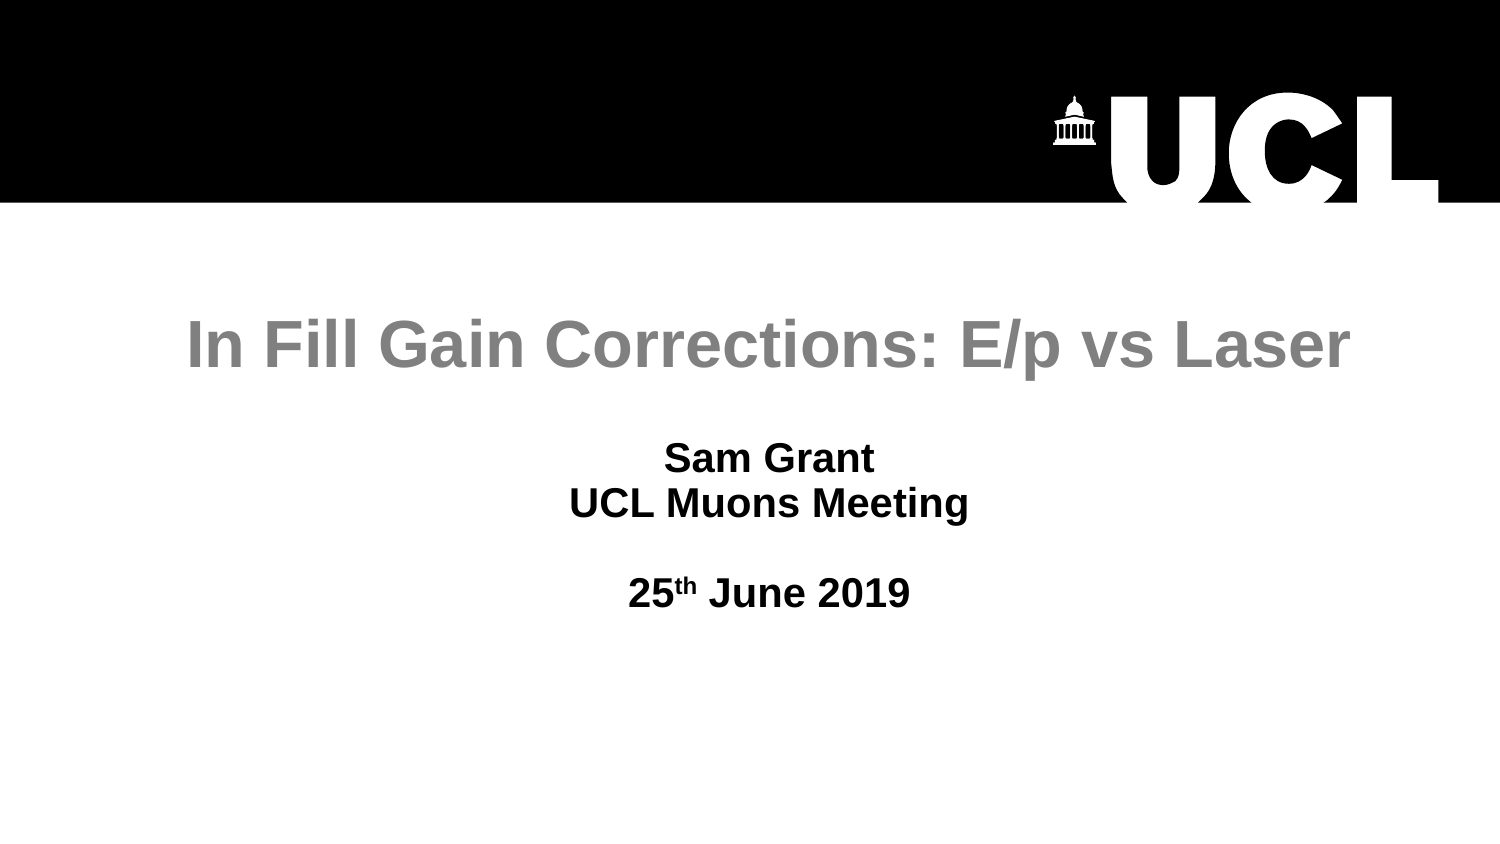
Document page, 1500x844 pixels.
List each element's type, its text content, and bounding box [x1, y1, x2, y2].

picture [1053, 95, 1096, 145]
title In Fill Gain Corrections: E/p vs Laser Sam Grant UCL Muons Meeting 25th June 2019 [122, 231, 1417, 777]
